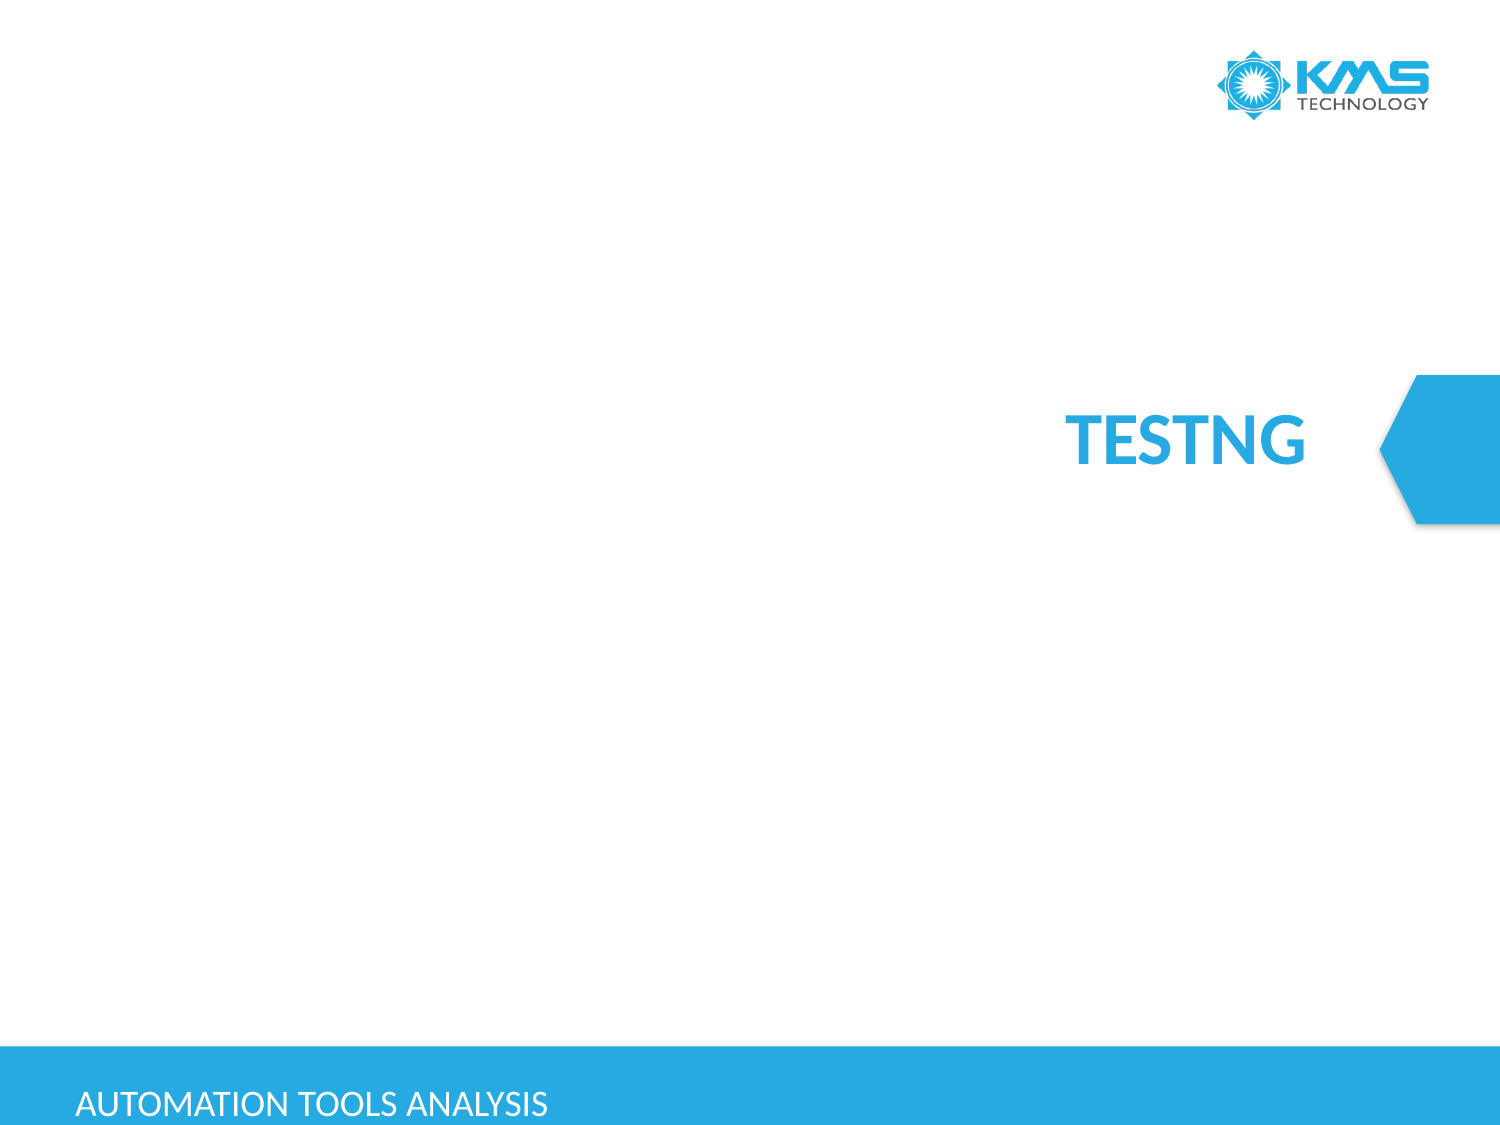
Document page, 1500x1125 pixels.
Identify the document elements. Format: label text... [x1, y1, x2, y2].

title TESTNG [407, 382, 1322, 471]
picture [1208, 45, 1436, 126]
list Automation tools analysis [60, 1071, 975, 1125]
